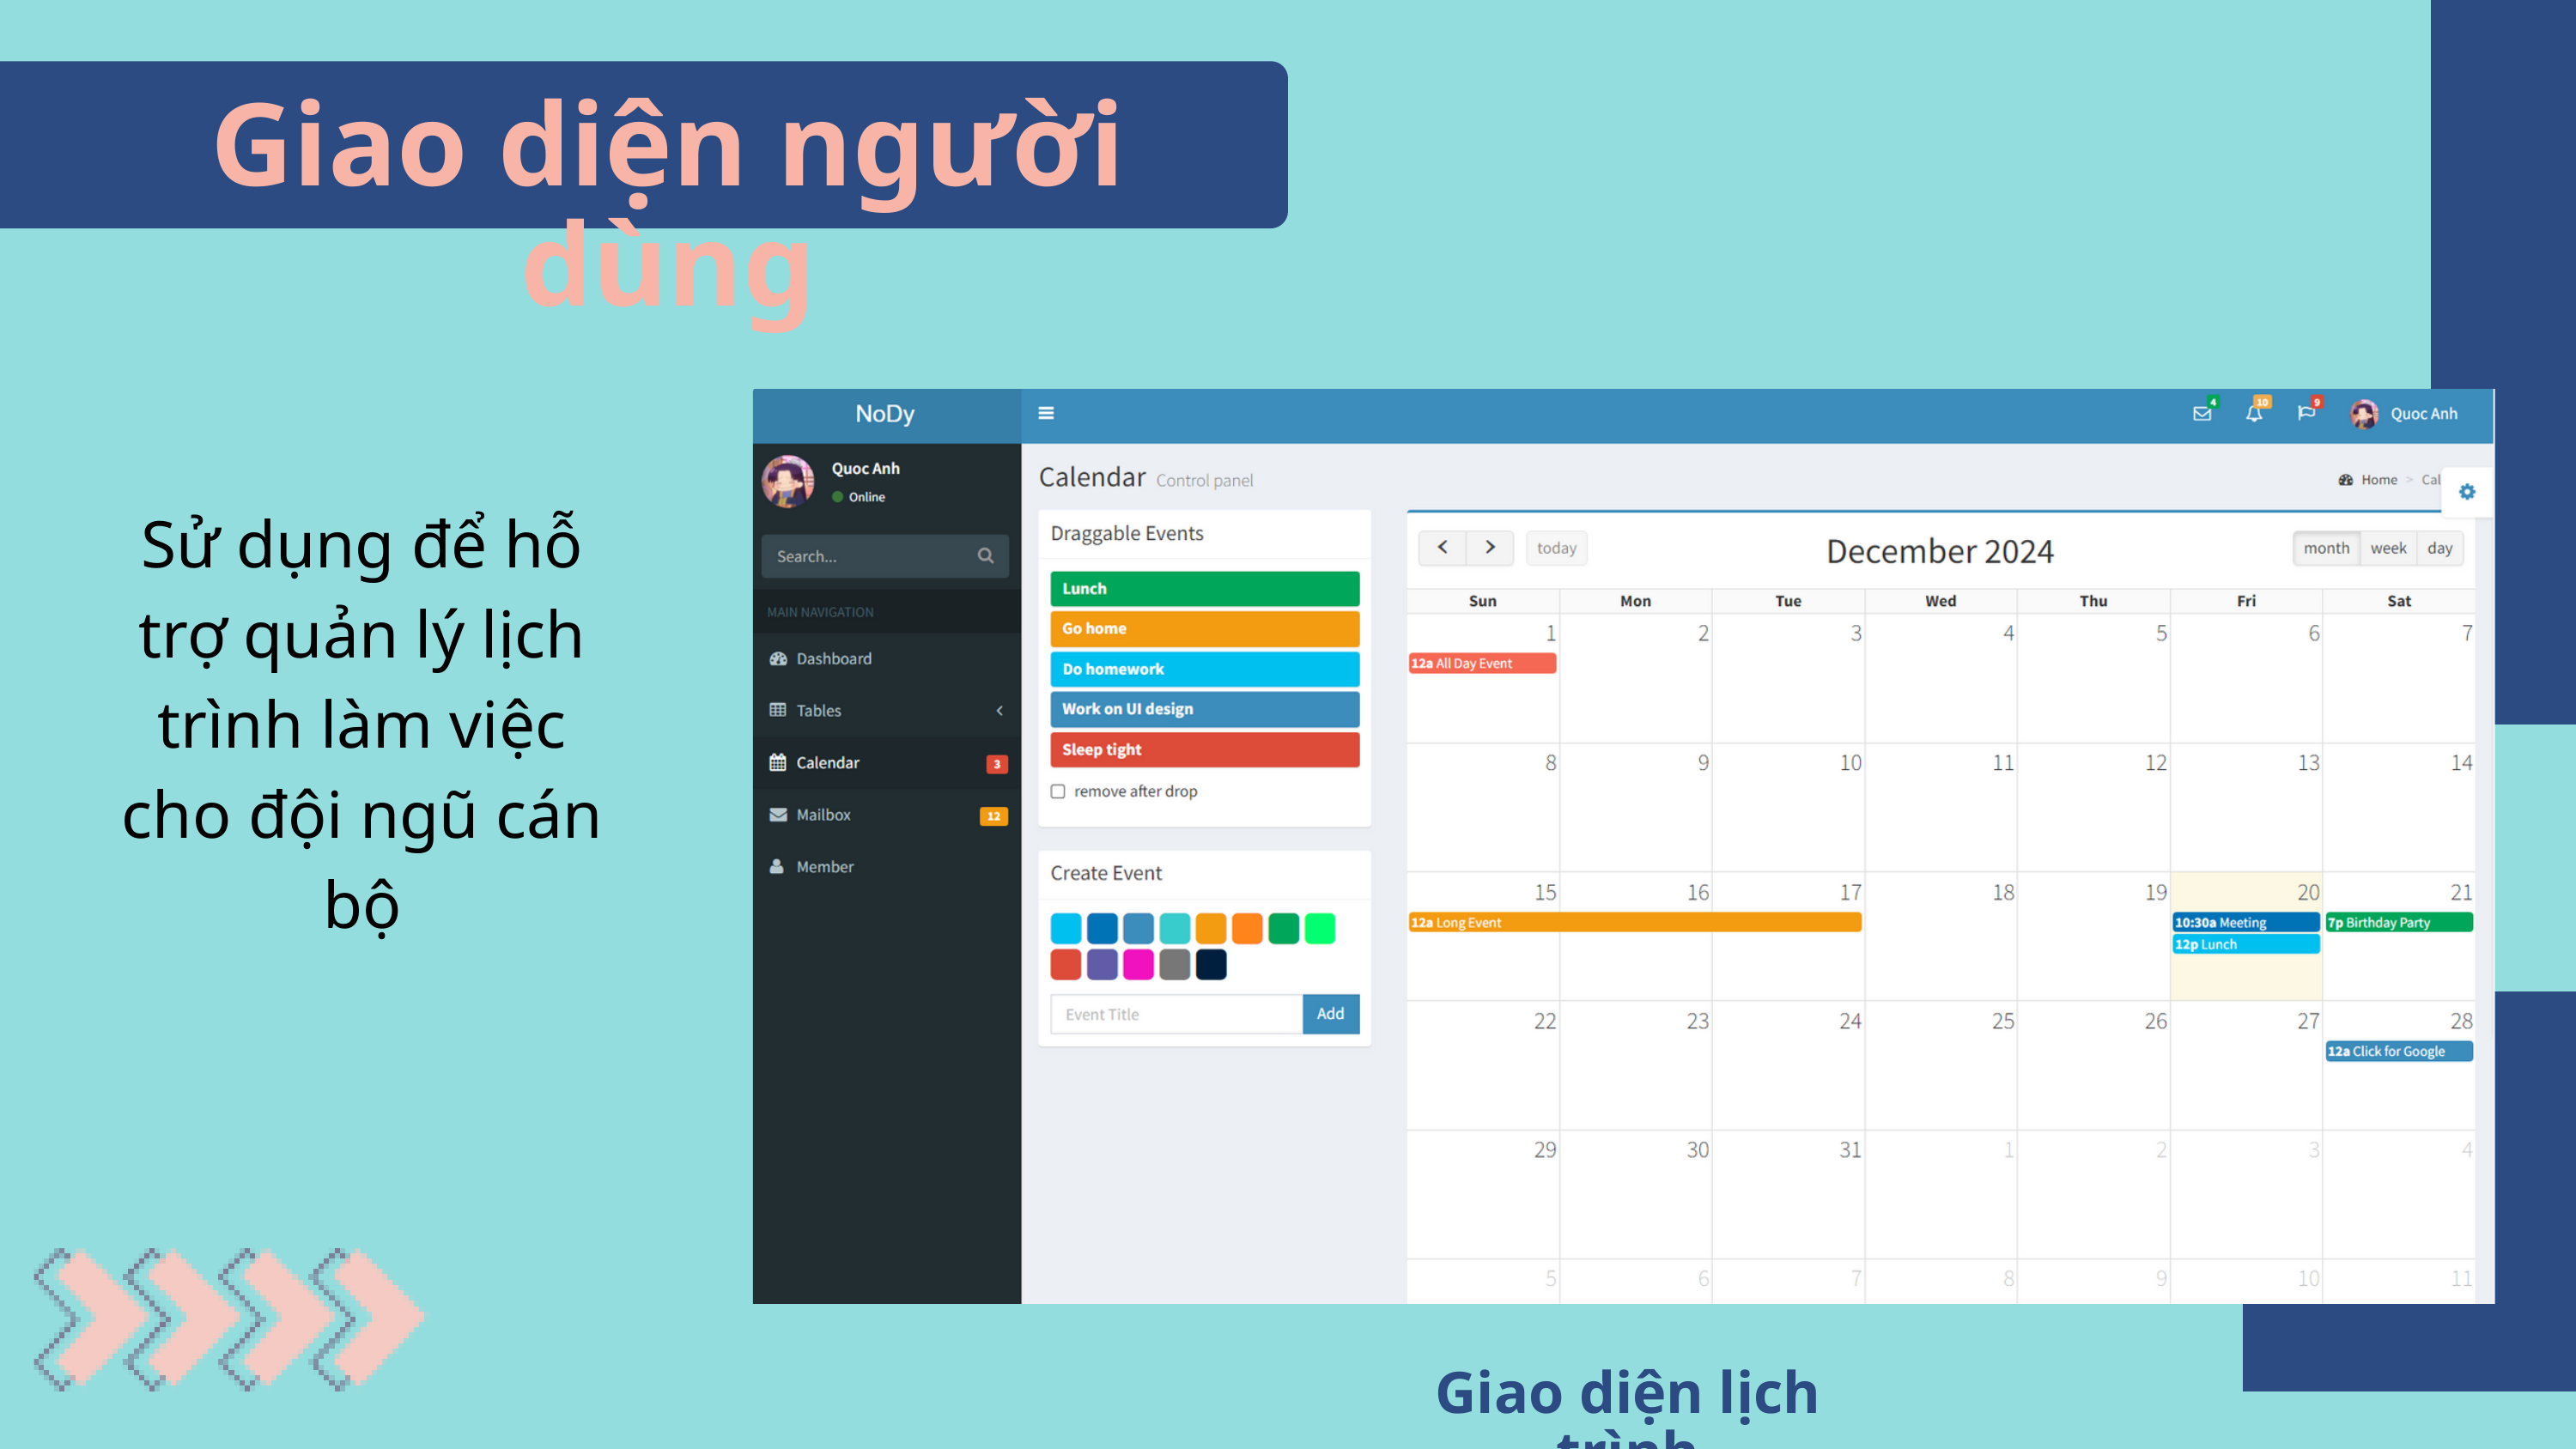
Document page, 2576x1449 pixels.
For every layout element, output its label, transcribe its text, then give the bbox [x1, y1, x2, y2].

text_box Giao diện lịch trình [1378, 1364, 1878, 1449]
text_box Giao diện người dùng [94, 239, 1241, 330]
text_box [2243, 991, 2576, 1392]
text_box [2430, 0, 2576, 724]
text_box [33, 1248, 430, 1391]
text_box Sử dụng để hỗ trợ quản lý lịch trình làm việc cho đội ngũ cán bộ [94, 490, 630, 942]
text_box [0, 61, 1289, 229]
text_box [752, 389, 2495, 1304]
